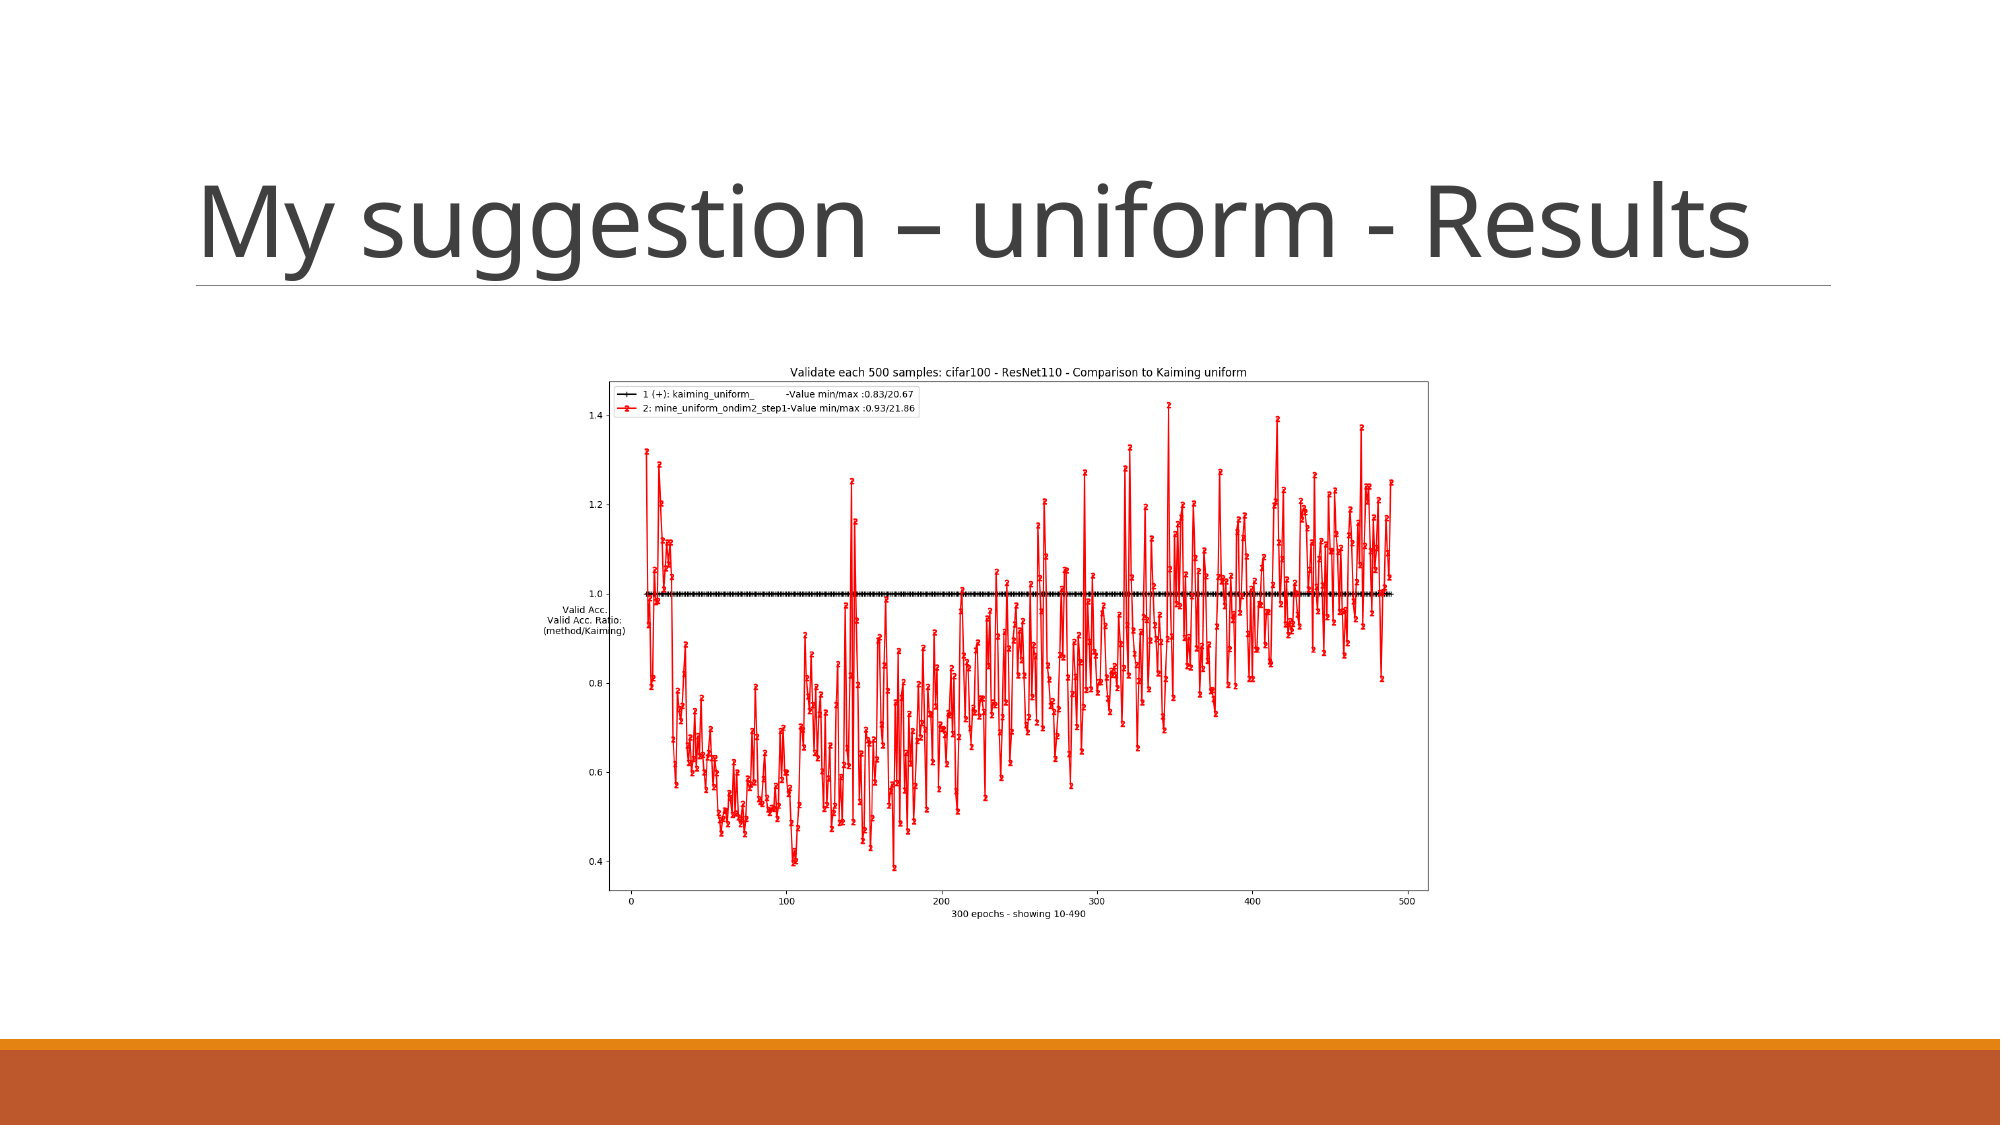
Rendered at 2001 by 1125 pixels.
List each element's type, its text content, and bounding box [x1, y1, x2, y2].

title My suggestion – uniform - Results [180, 47, 1830, 285]
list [476, 302, 1534, 964]
